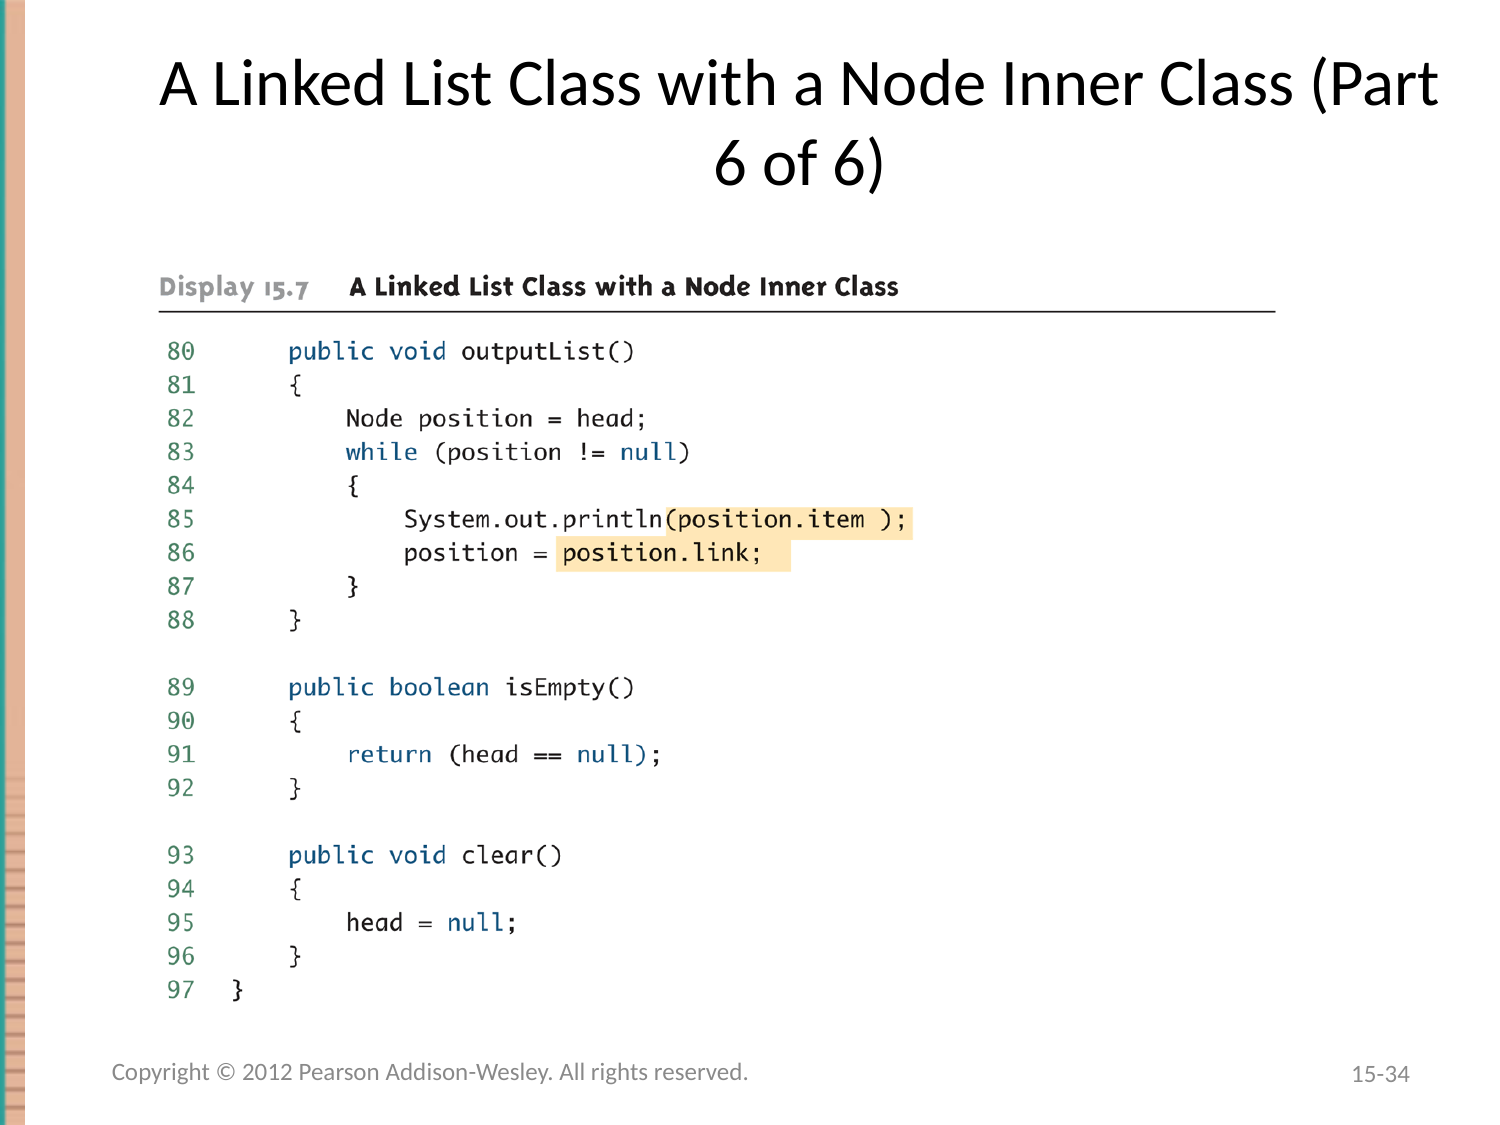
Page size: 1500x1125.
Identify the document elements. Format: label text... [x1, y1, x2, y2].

slide_number 15-34 [1074, 1042, 1425, 1103]
title A Linked List Class with a Node Inner Class (Part 6 of 6) [137, 24, 1463, 213]
footer Copyright © 2012 Pearson Addison-Wesley. All rights reserved. [75, 1040, 788, 1100]
picture [0, 0, 25, 1125]
picture [130, 256, 1303, 1020]
